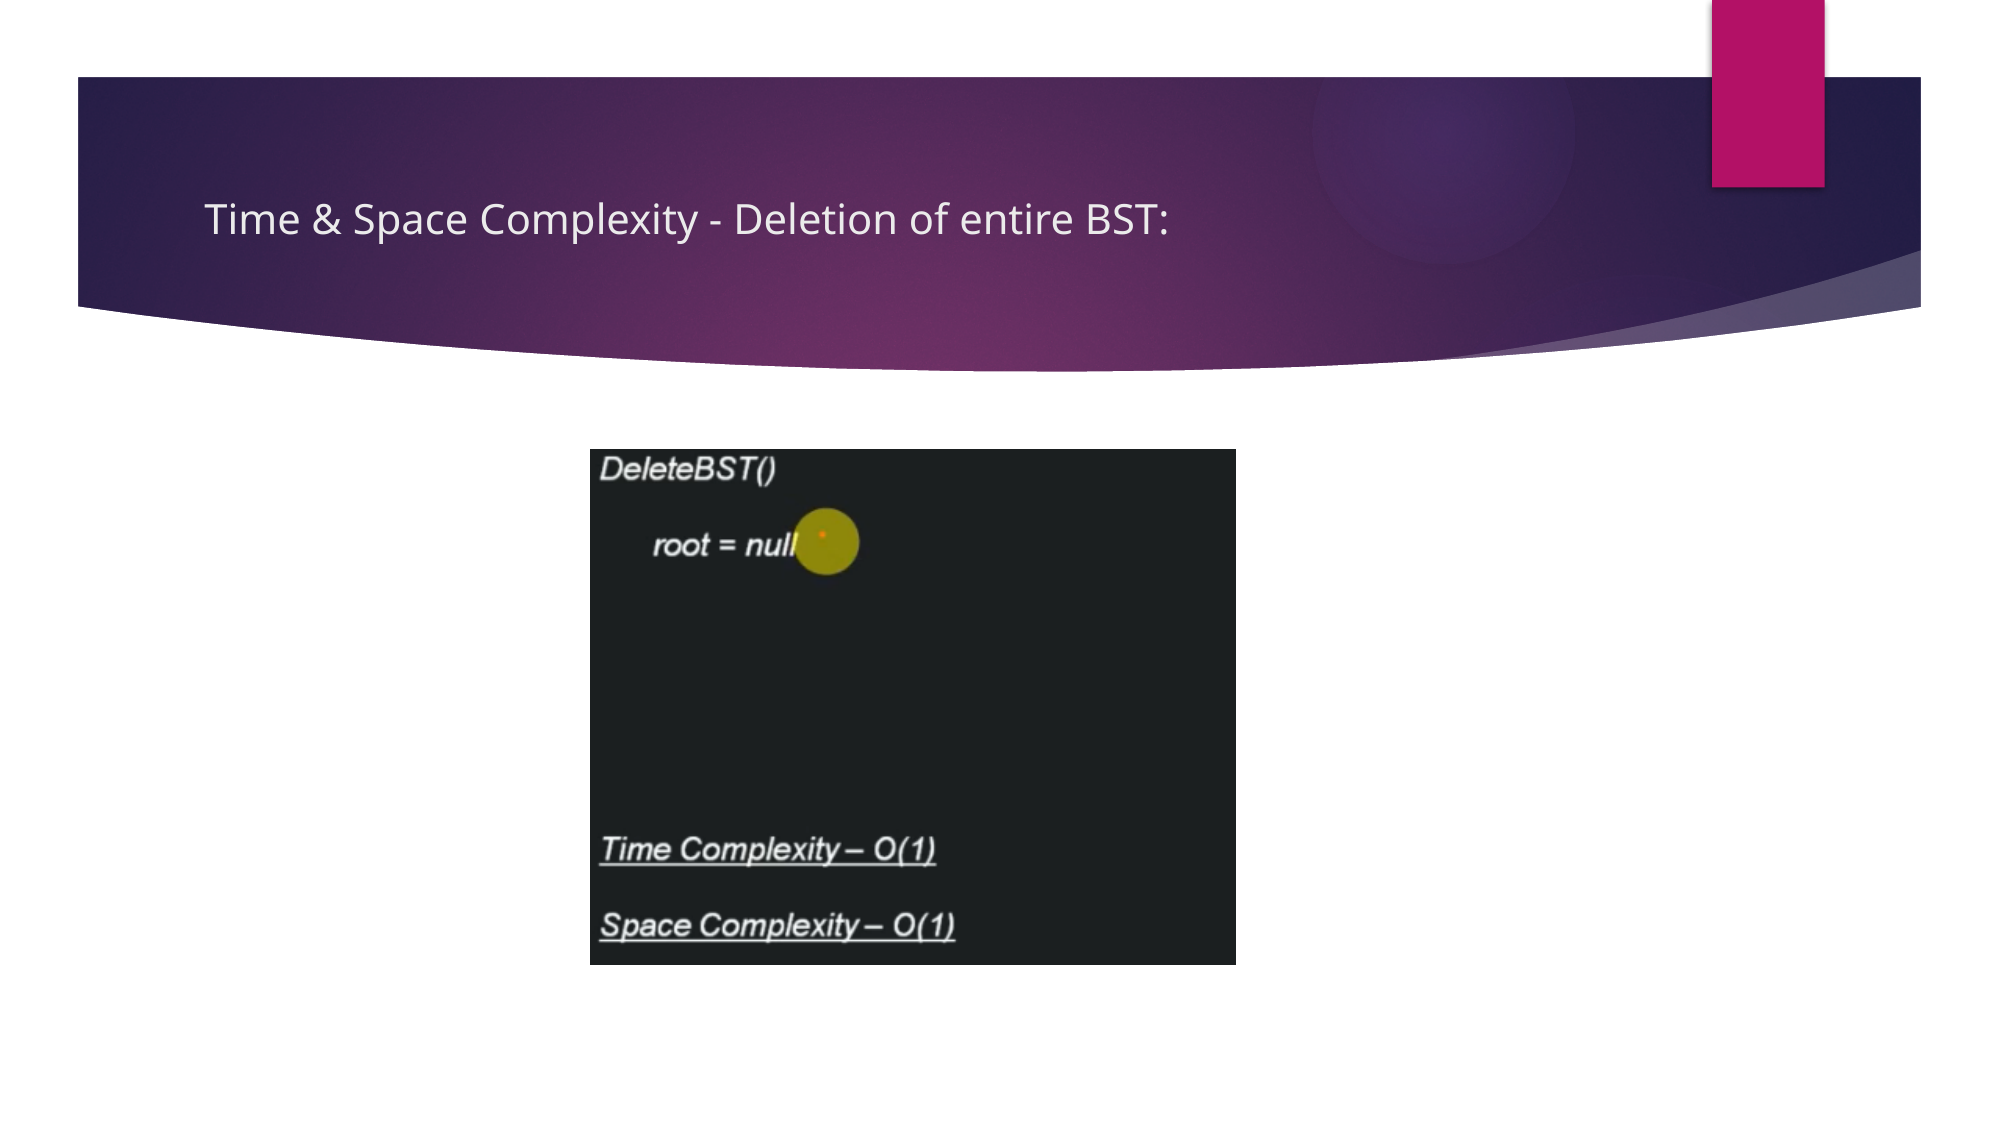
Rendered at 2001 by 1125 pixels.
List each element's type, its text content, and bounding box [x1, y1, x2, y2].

title Time & Space Complexity - Deletion of entire BST: [189, 159, 1627, 276]
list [590, 449, 1237, 966]
